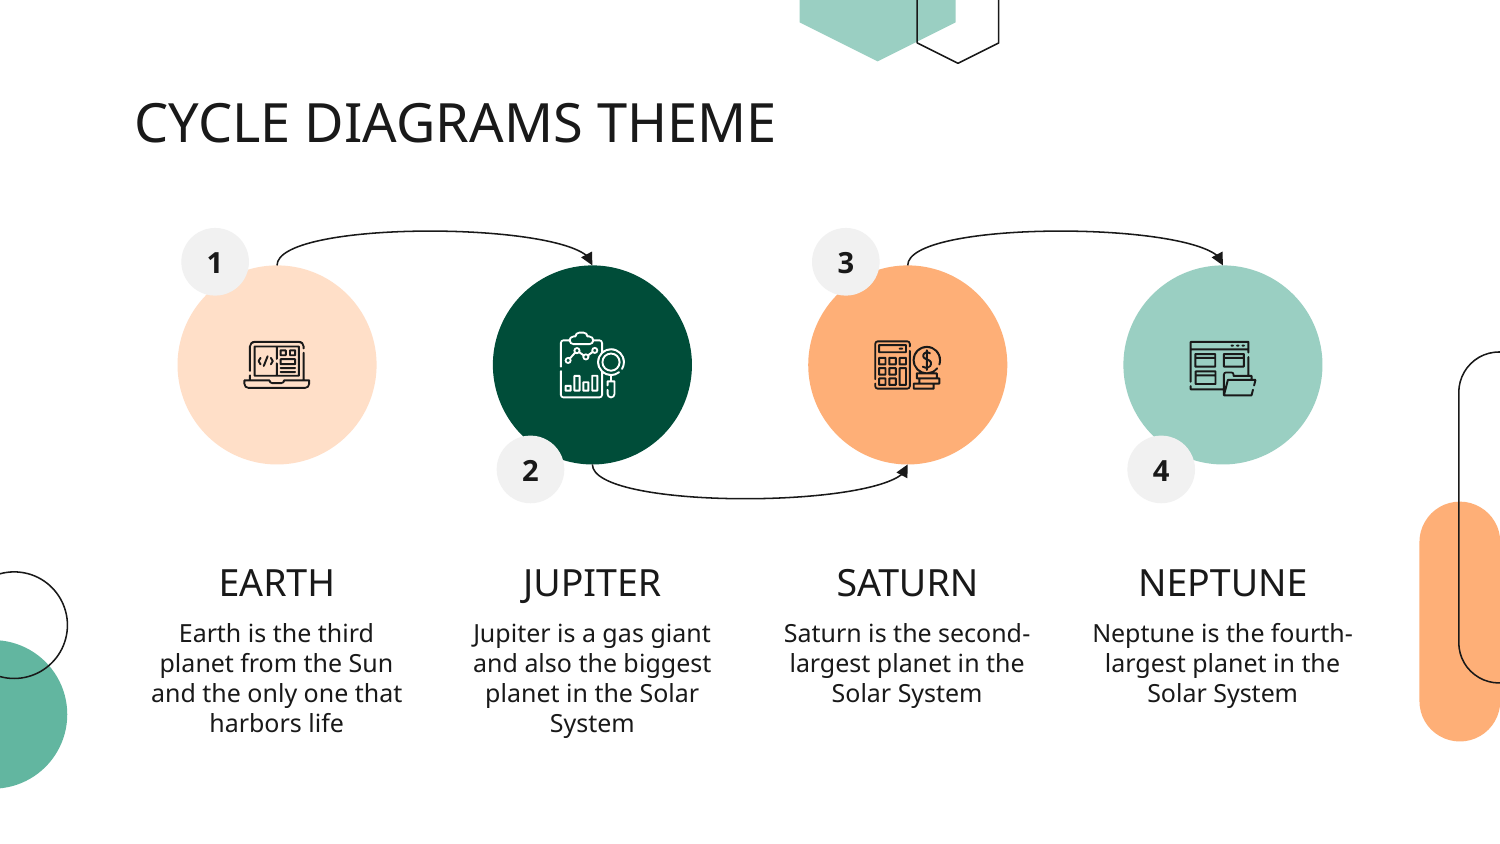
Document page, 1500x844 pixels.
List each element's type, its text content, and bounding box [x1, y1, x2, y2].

text_box [1189, 340, 1250, 383]
text_box [912, 345, 942, 390]
title CYCLE DIAGRAMS THEME [119, 72, 1381, 167]
text_box NEPTUNE [1073, 526, 1373, 619]
text_box 3 [812, 227, 880, 296]
text_box [874, 349, 911, 390]
text_box Saturn is the second-largest planet in the Solar System [757, 602, 1057, 739]
text_box [1123, 265, 1323, 465]
text_box JUPITER [442, 526, 742, 619]
text_box [874, 340, 911, 381]
text_box [253, 345, 300, 377]
text_box Jupiter is a gas giant and also the biggest planet in the Solar System [442, 619, 742, 739]
text_box [177, 265, 377, 465]
text_box [492, 265, 692, 465]
text_box [248, 340, 305, 372]
text_box Earth is the third planet from the Sun and the only one that harbors life [127, 619, 427, 739]
text_box EARTH [127, 526, 427, 619]
text_box SATURN [758, 526, 1057, 619]
text_box [1189, 356, 1257, 397]
text_box [808, 265, 1008, 465]
text_box [243, 351, 311, 389]
text_box 1 [181, 227, 249, 296]
text_box 4 [1127, 435, 1196, 504]
text_box Neptune is the fourth-largest planet in the Solar System [1073, 619, 1373, 739]
text_box 2 [496, 435, 565, 504]
text_box [559, 331, 625, 399]
